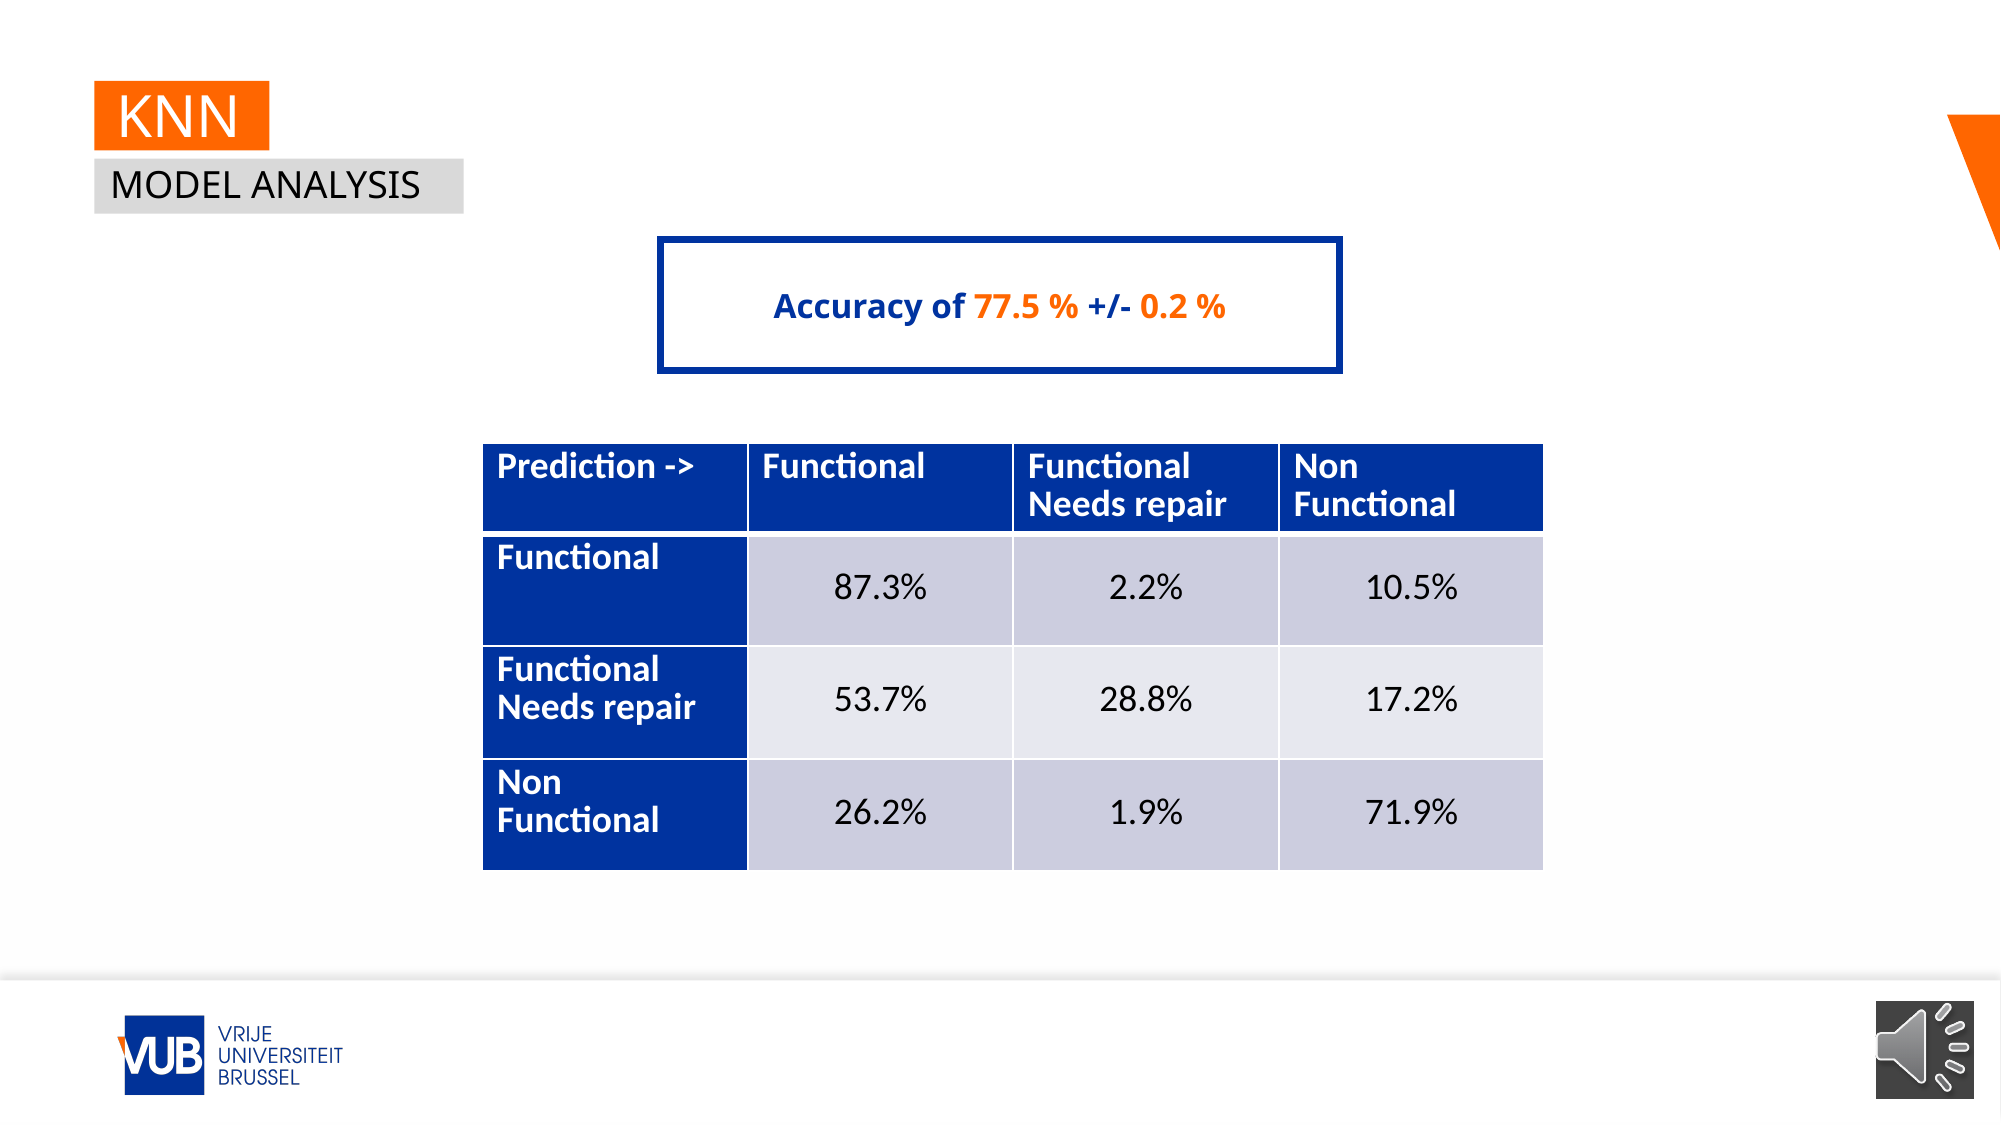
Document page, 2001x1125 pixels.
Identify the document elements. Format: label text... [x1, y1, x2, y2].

table_cell 17.2% [1280, 647, 1543, 758]
table_cell 87.3% [749, 537, 1012, 645]
table_header Prediction -> [483, 444, 747, 531]
table_header Functional Needs repair [1014, 444, 1278, 531]
table_cell 26.2% [749, 760, 1012, 870]
table_header Functional [749, 444, 1012, 531]
subtitle Model analysis [94, 158, 464, 214]
table_cell 28.8% [1014, 647, 1278, 758]
table_cell Non Functional [483, 760, 747, 870]
table_cell 53.7% [749, 647, 1012, 758]
table_cell 1.9% [1014, 760, 1278, 870]
table_cell 2.2% [1014, 537, 1278, 645]
table_cell Functional Needs repair [483, 647, 747, 758]
table_cell 71.9% [1280, 760, 1543, 870]
text_box Accuracy of 77.5 % +/- 0.2 % [660, 238, 1340, 371]
title knn [94, 80, 270, 151]
table_header Non Functional [1280, 444, 1543, 531]
table_cell 10.5% [1280, 537, 1543, 645]
picture [110, 1000, 357, 1110]
table_cell Functional [483, 537, 747, 645]
picture [1874, 999, 1975, 1100]
